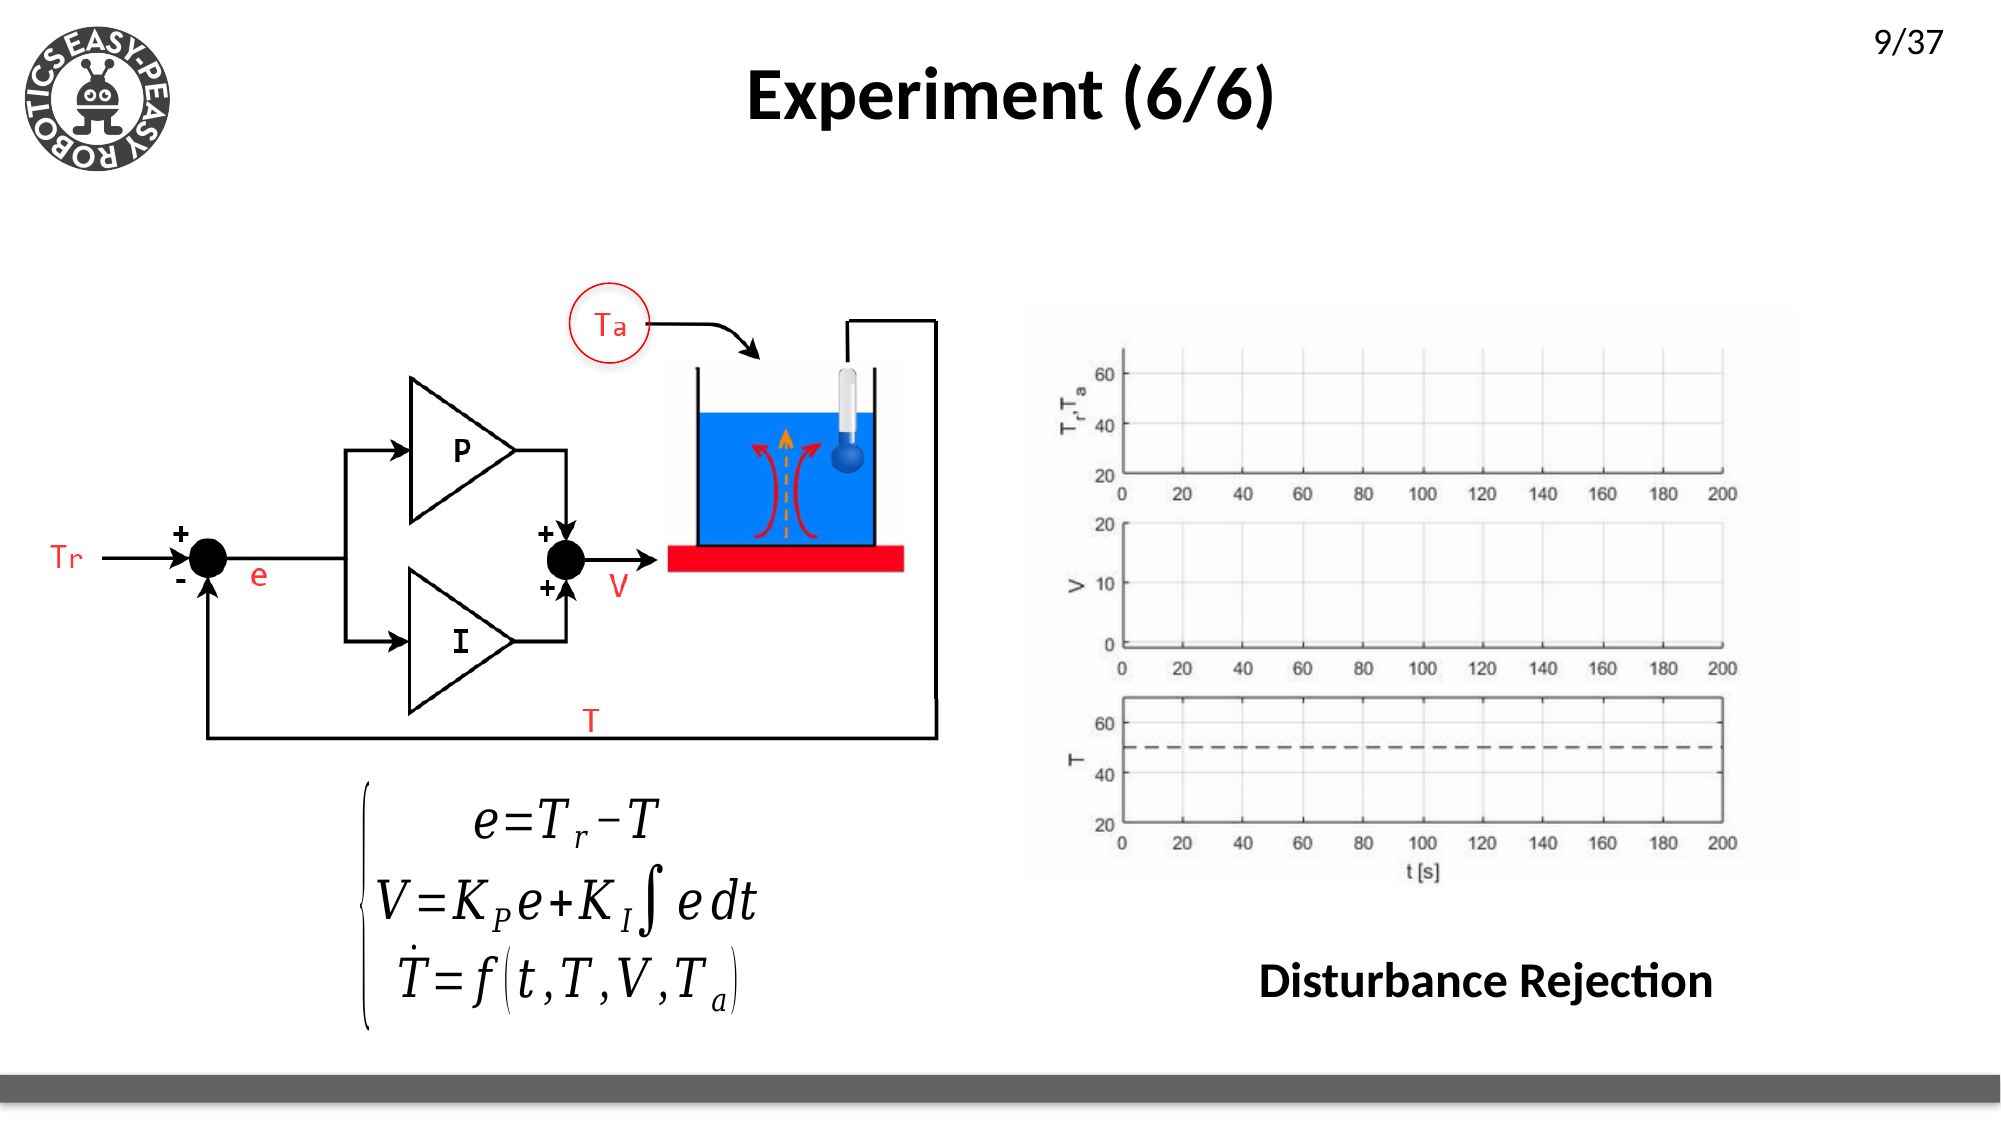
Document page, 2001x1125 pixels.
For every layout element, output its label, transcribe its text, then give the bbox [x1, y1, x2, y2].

text_box Disturbance Rejection [1232, 940, 1741, 1016]
picture [23, 23, 172, 173]
text_box Experiment (6/6) [480, 37, 1544, 143]
picture [1022, 305, 1798, 887]
text_box [573, 282, 646, 304]
picture [31, 305, 952, 755]
